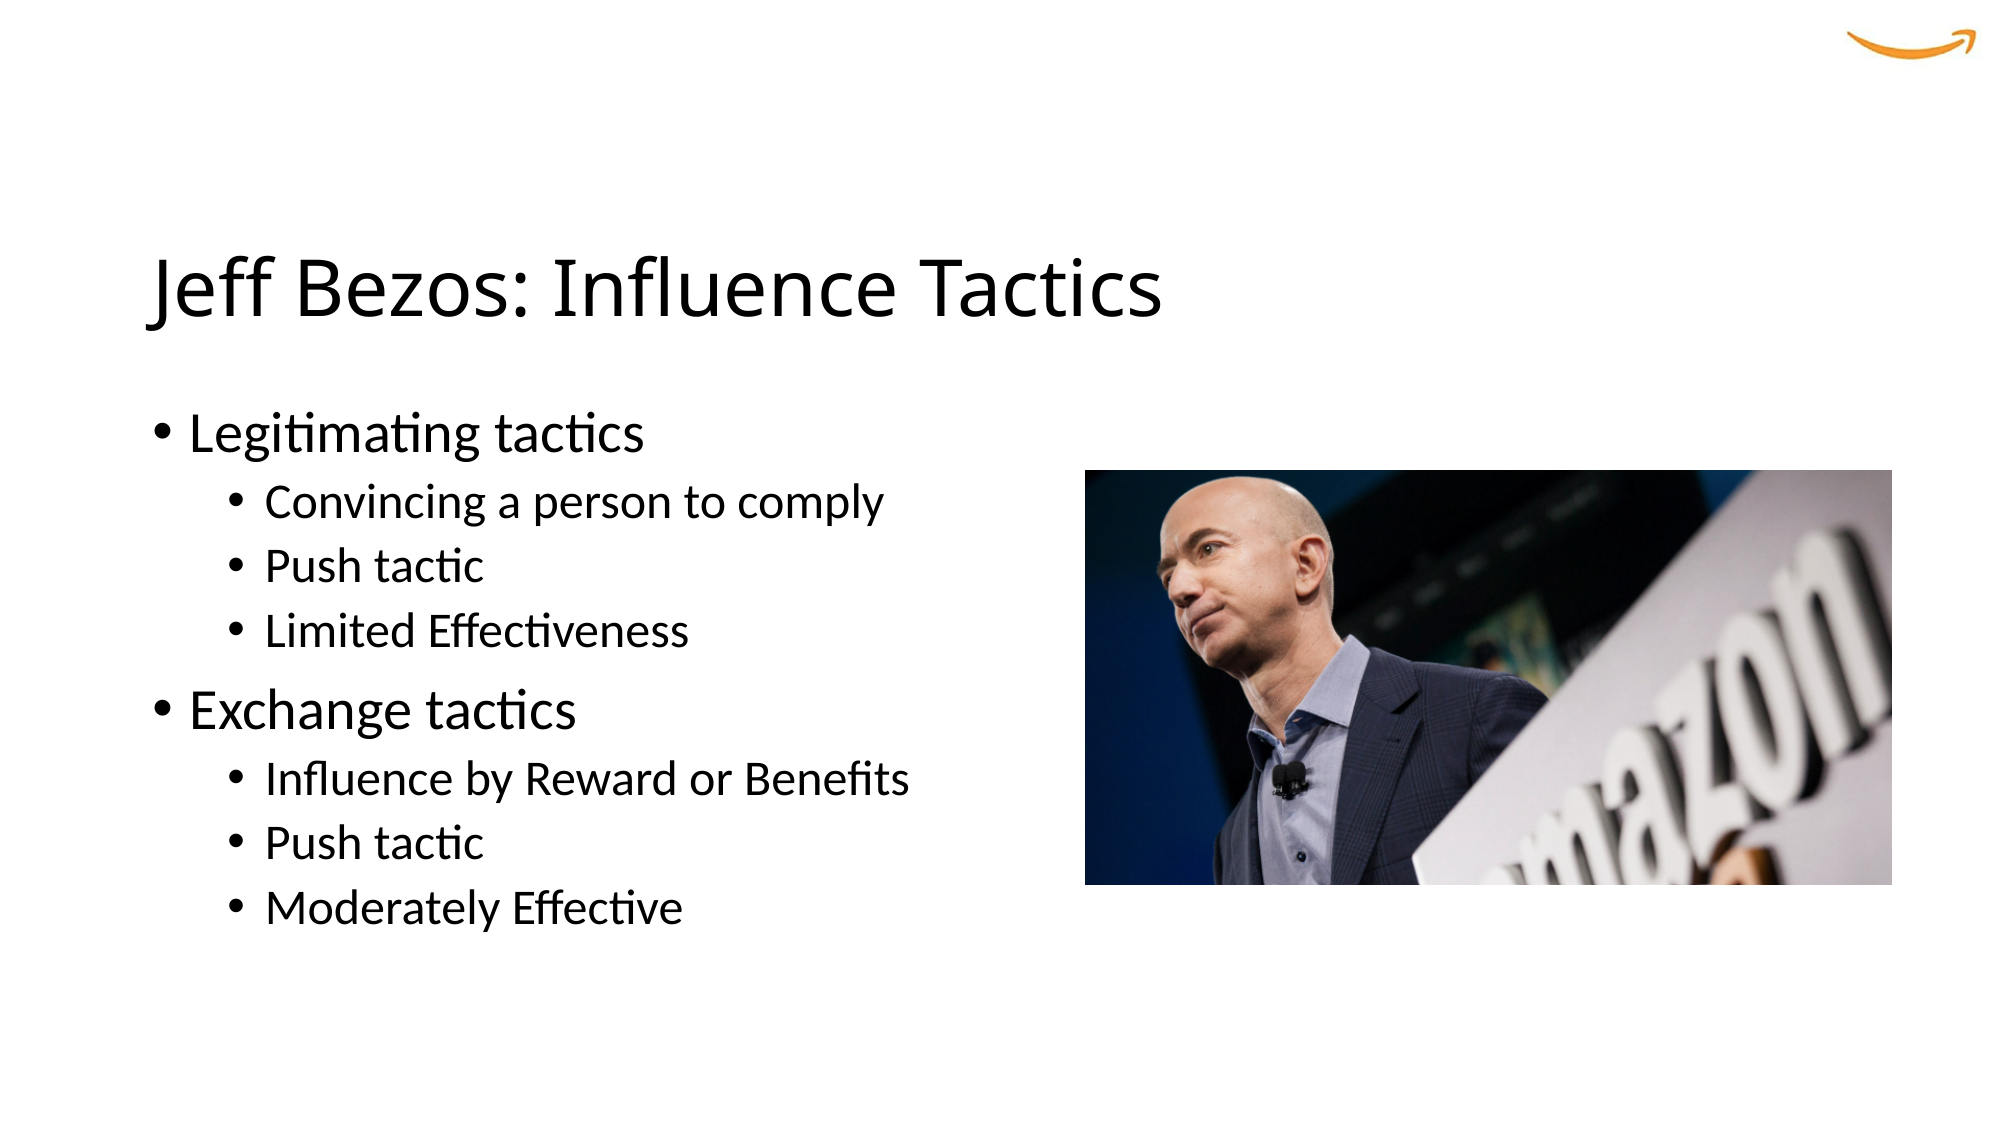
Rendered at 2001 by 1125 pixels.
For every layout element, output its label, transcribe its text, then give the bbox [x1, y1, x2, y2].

list Legitimating tactics Convincing a person to comply Push tactic Limited Effectiveness Exchange tactics Influence by Reward or Benefits Push tactic Moderately Effective [137, 394, 1863, 1014]
picture [1841, 7, 1986, 71]
picture [1085, 470, 1892, 885]
title Jeff Bezos: Influence Tactics [137, 240, 1863, 341]
